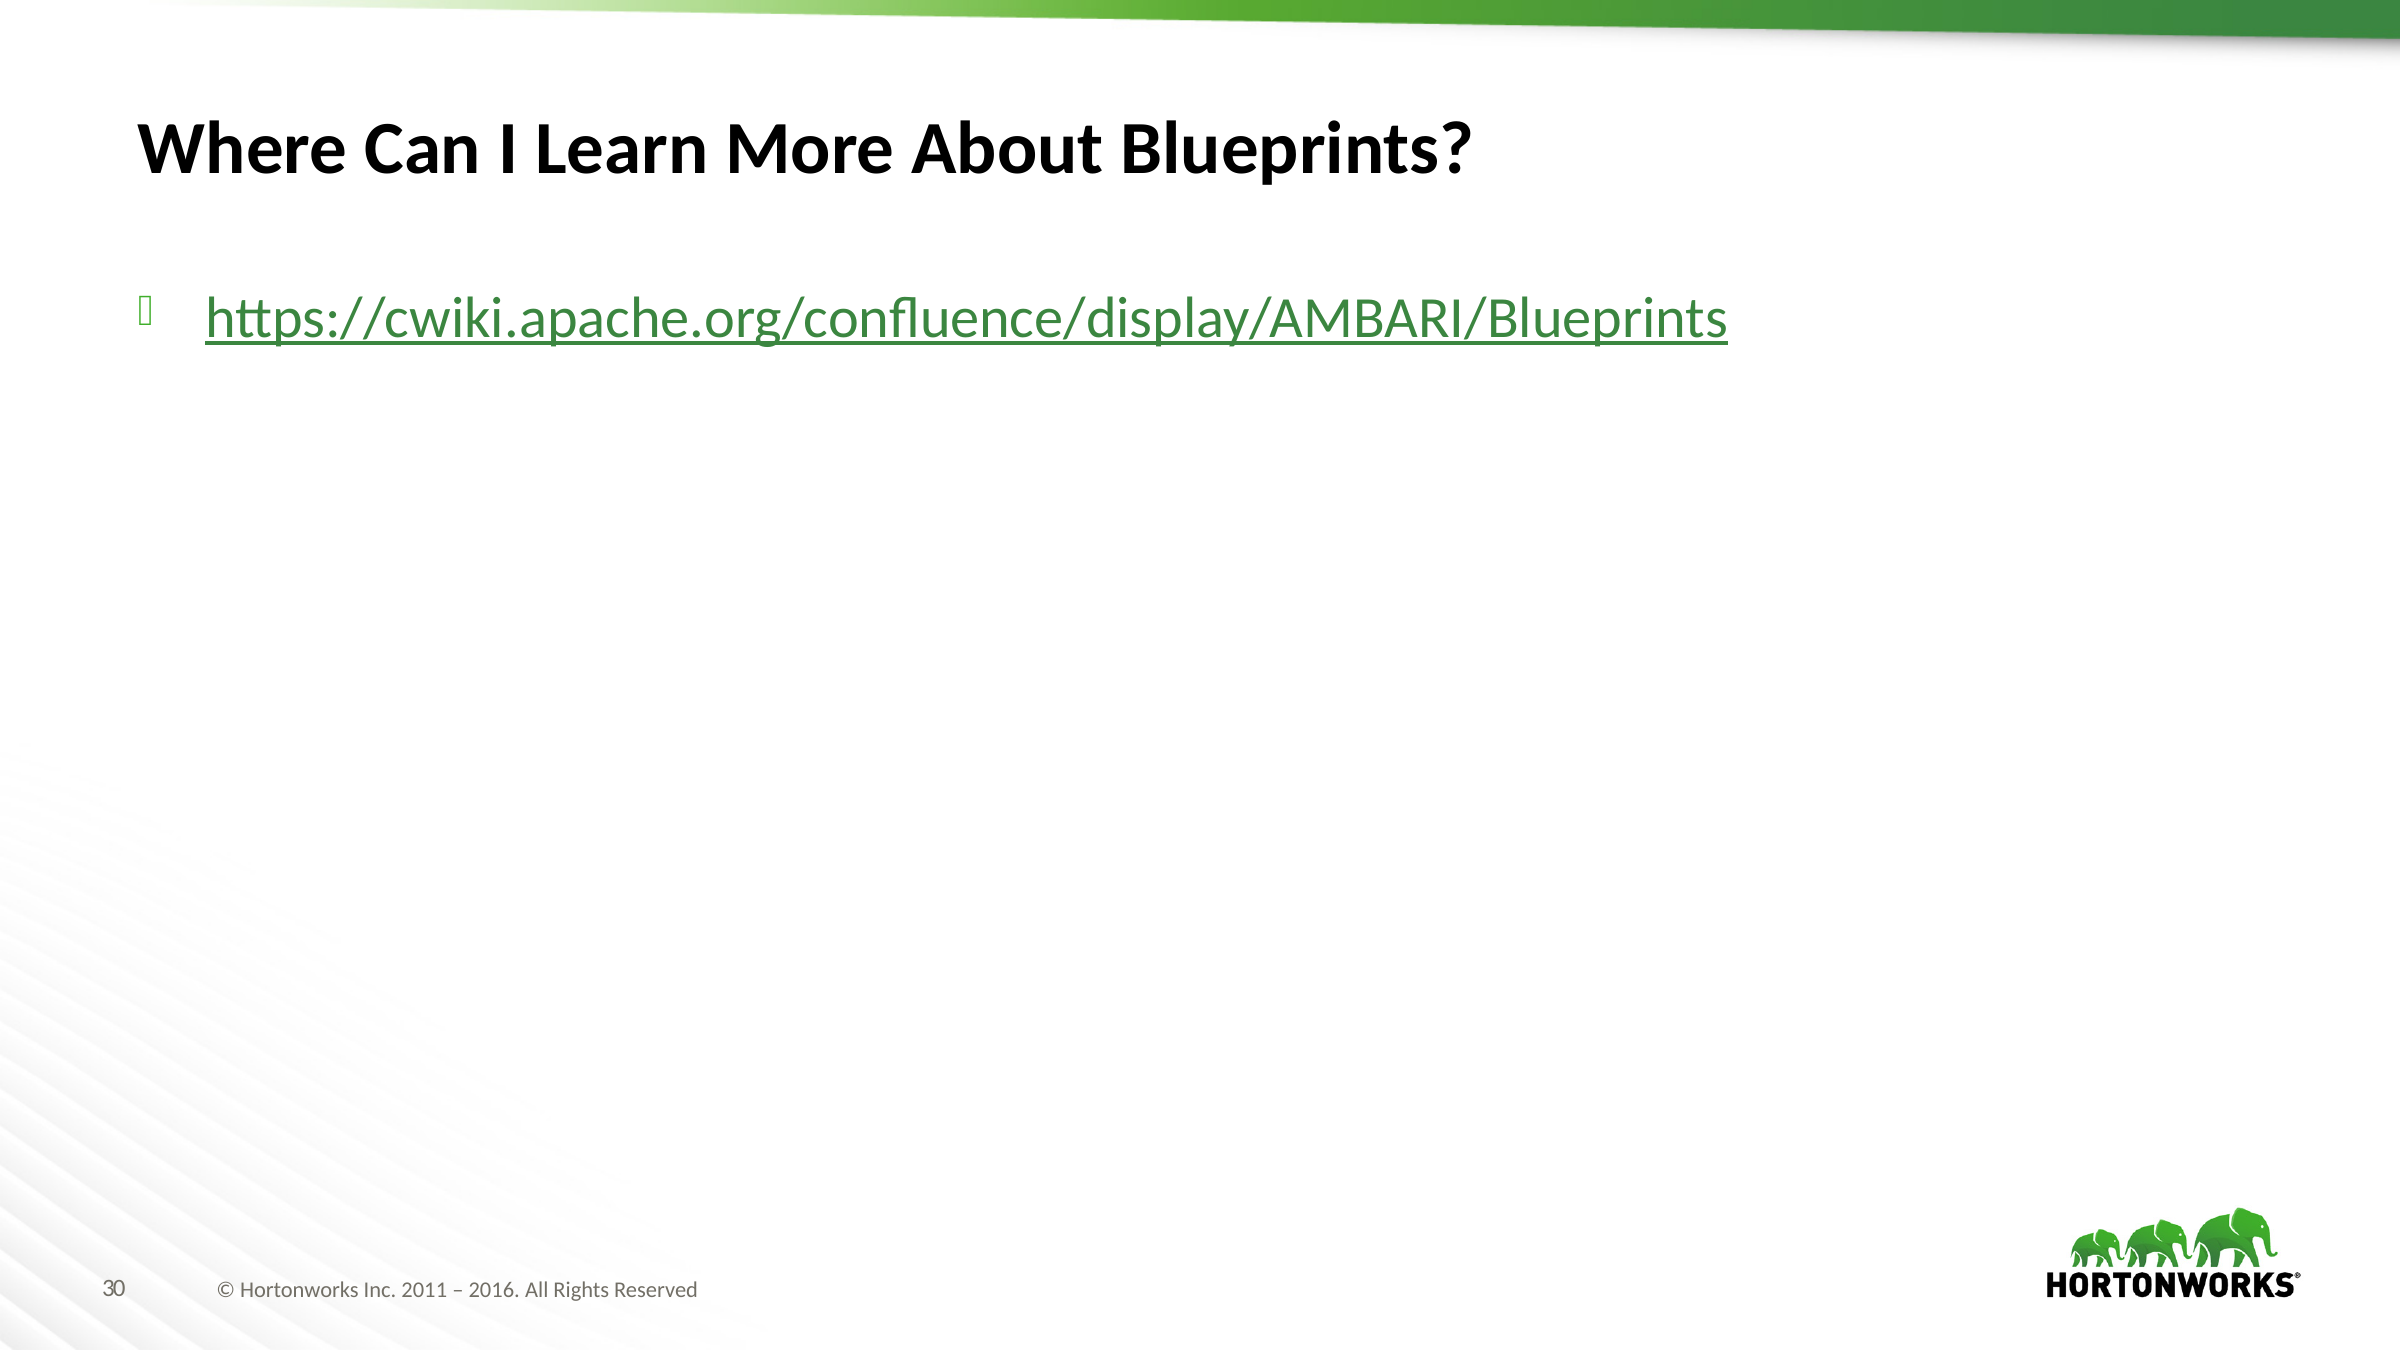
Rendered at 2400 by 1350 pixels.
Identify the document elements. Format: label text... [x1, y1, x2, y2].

picture [0, 0, 2400, 1350]
title Where Can I Learn More About Blueprints? [138, 111, 2298, 189]
list https://cwiki.apache.org/confluence/display/AMBARI/Blueprints [138, 287, 2298, 419]
